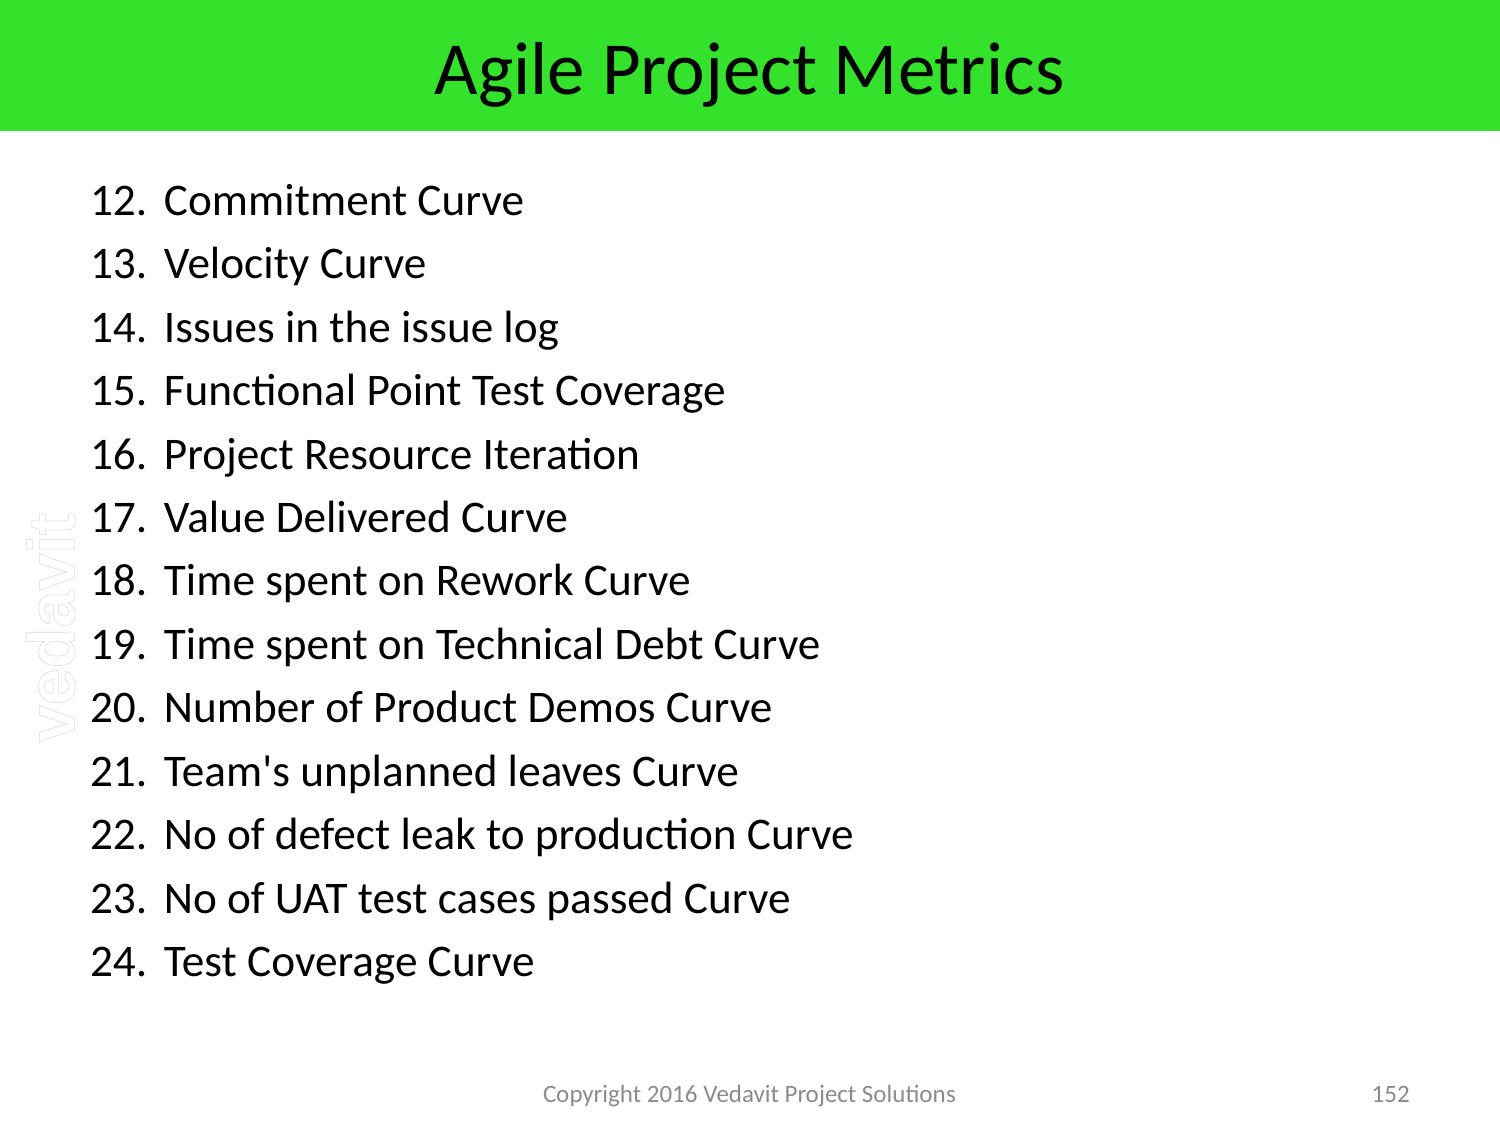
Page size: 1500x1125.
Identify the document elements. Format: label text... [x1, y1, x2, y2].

footer Copyright 2016 Vedavit Project Solutions [512, 1062, 988, 1123]
title Agile Project Metrics [0, 0, 1500, 131]
slide_number 152 [1074, 1062, 1425, 1123]
list Commitment Curve Velocity Curve Issues in the issue log Functional Point Test Coverage Project Resource Iteration Value Delivered Curve Time spent on Rework Curve Time spent on Technical Debt Curve Number of Product Demos Curve Team's unplanned leaves Curve No of defect leak to production Curve No of UAT test cases passed Curve Test Coverage Curve [75, 162, 1425, 1000]
